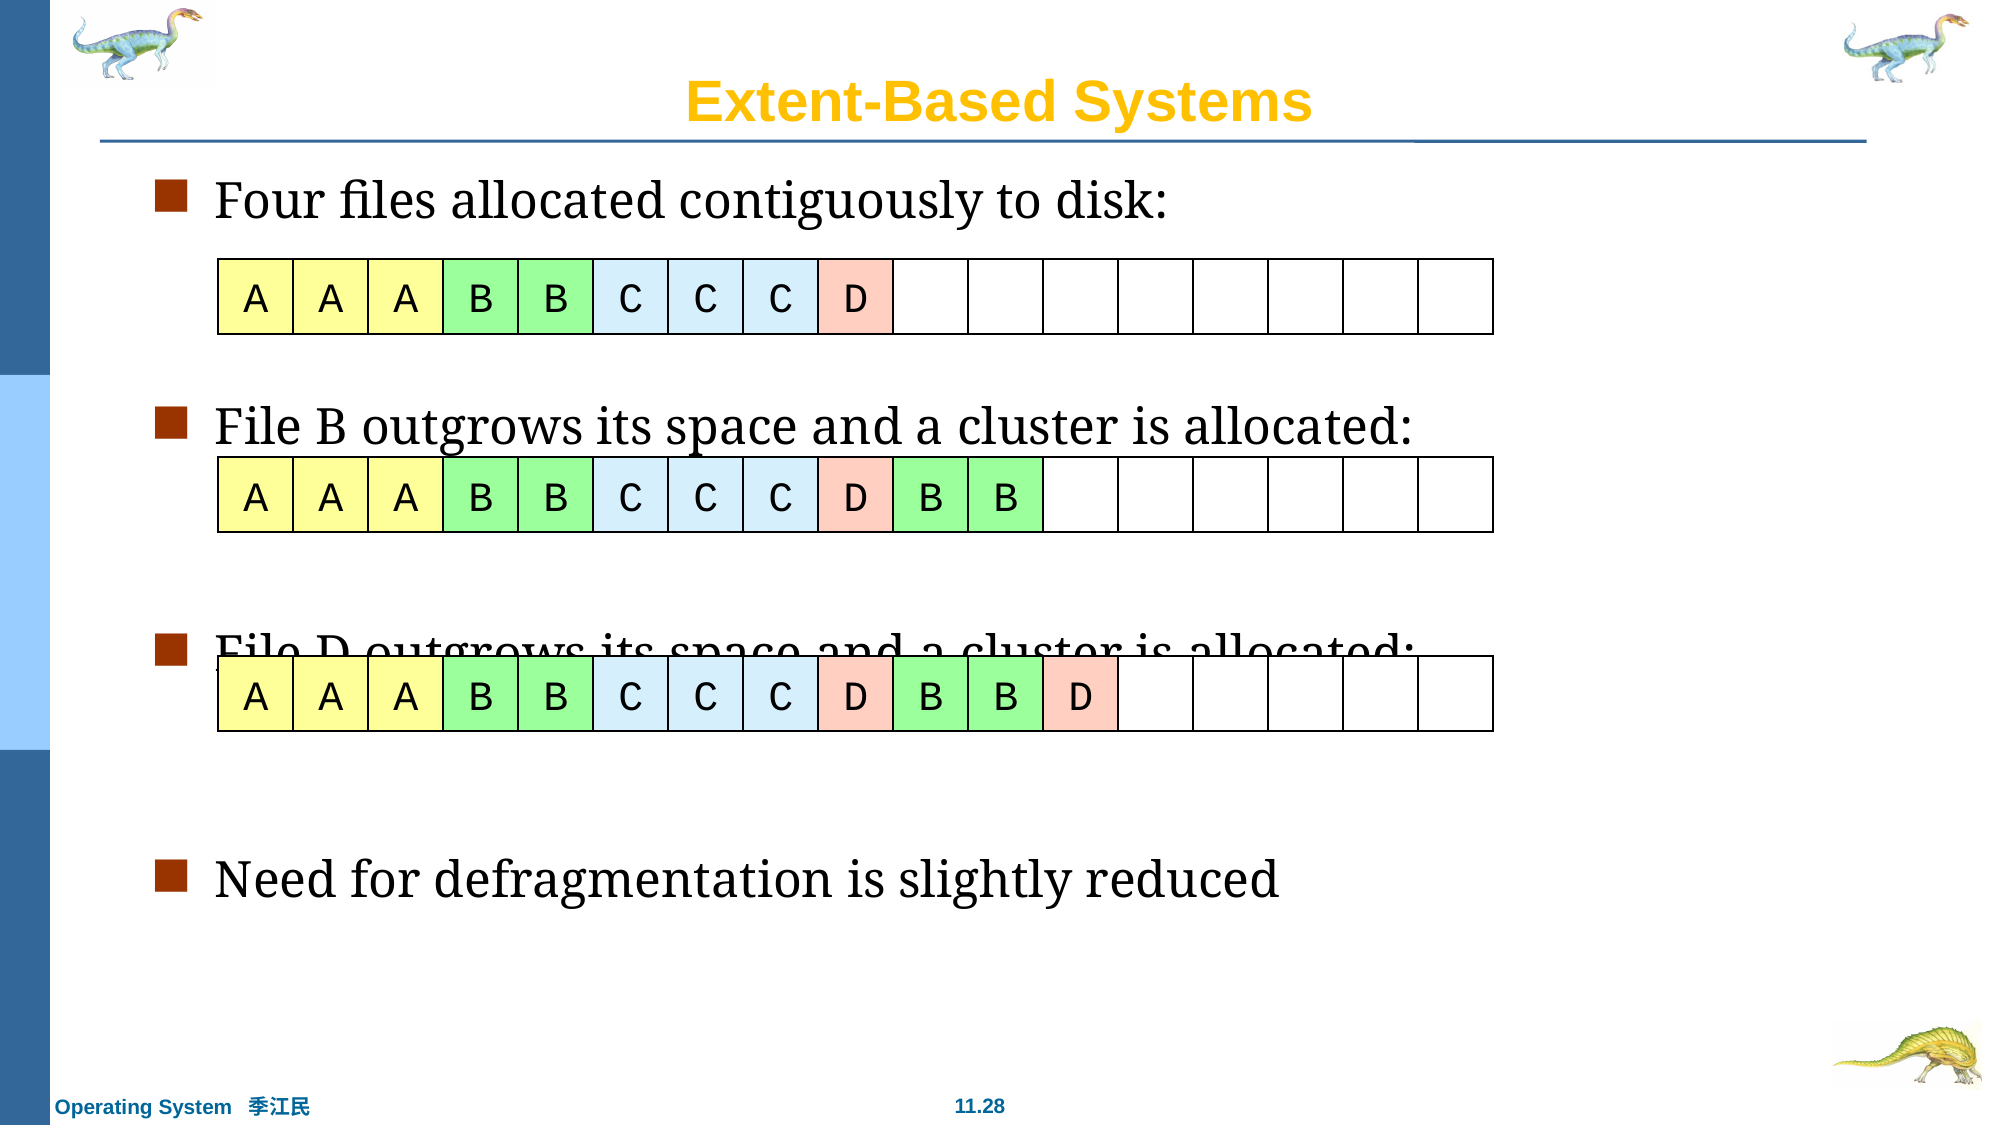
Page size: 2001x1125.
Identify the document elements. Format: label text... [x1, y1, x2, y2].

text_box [218, 258, 1494, 334]
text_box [218, 457, 1494, 533]
title Extent-Based Systems [99, 45, 1900, 141]
picture [1837, 12, 1988, 94]
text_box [218, 655, 1494, 732]
picture [1831, 1020, 1982, 1090]
picture [62, 0, 217, 88]
list Four files allocated contiguously to disk: File B outgrows its space and a cluster is allocated: File D outgrows its space and a cluster is allocated: Need for defragmentation is slightly reduced [143, 160, 1944, 904]
